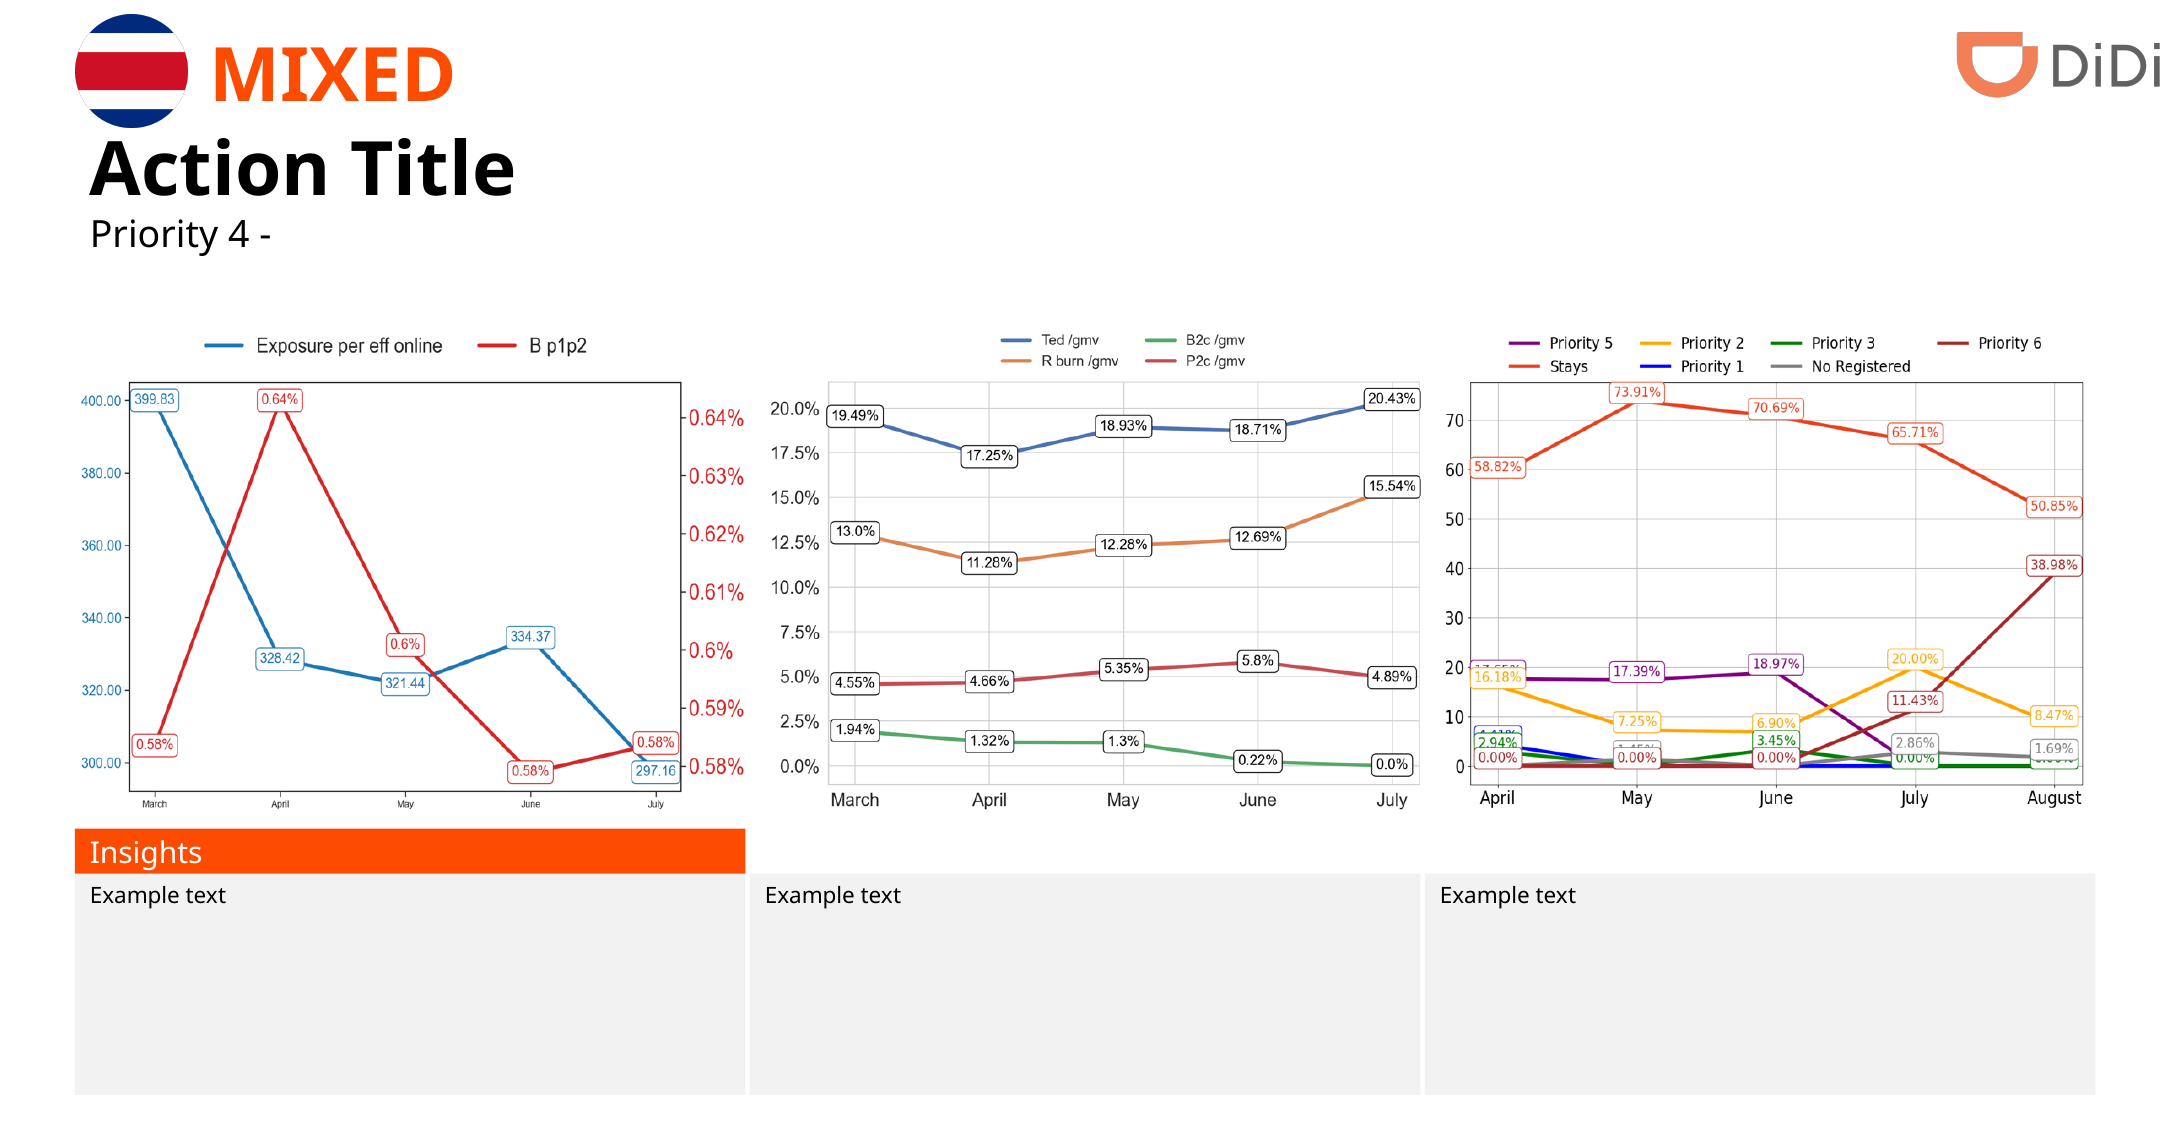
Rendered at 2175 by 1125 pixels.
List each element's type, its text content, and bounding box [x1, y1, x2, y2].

text_box Example text [74, 874, 746, 1095]
text_box Example text [749, 873, 1421, 1095]
text_box Action Title [74, 127, 2175, 202]
text_box MIXED [194, 15, 1800, 127]
text_box Insights [74, 837, 746, 874]
text_box Example text [1424, 873, 2096, 1095]
picture [74, 322, 2101, 829]
picture [1949, 1, 2175, 129]
text_box Priority 4 - [74, 202, 2175, 263]
picture [74, 14, 188, 128]
